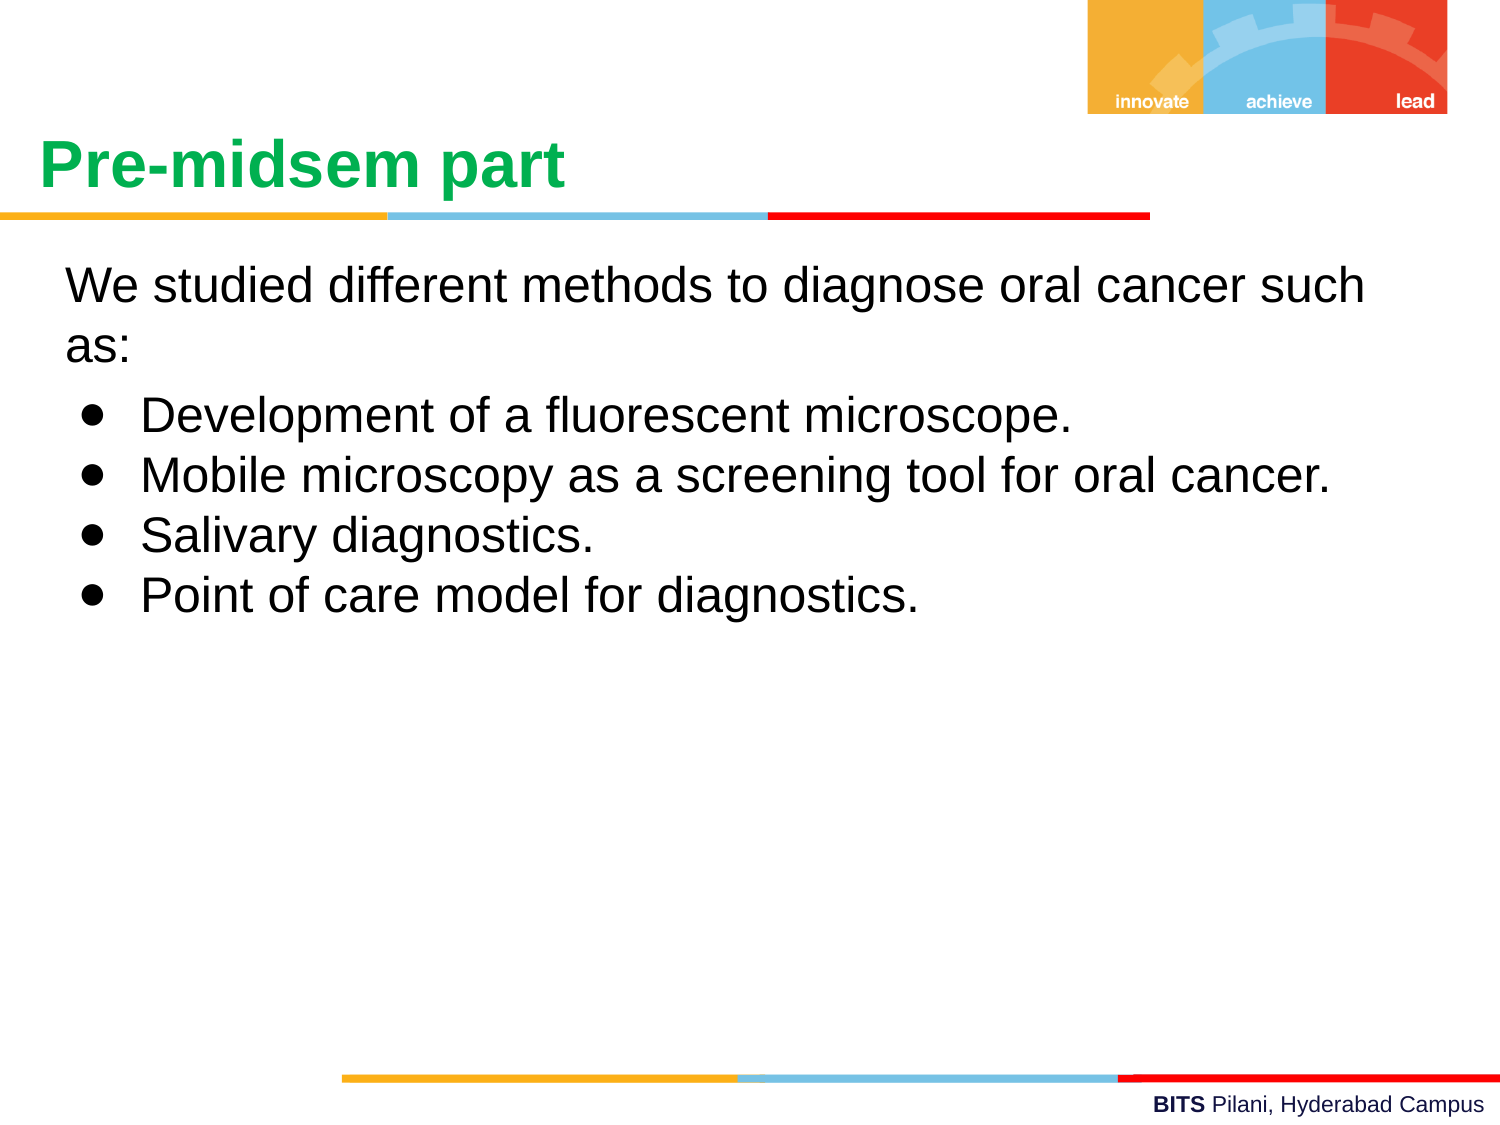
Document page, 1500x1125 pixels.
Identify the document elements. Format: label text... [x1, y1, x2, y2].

list Pre-midsem part [24, 62, 1488, 250]
list We studied different methods to diagnose oral cancer such as: Development of a fluorescent microscope. Mobile microscopy as a screening tool for oral cancer. Salivary diagnostics. Point of care model for diagnostics. [50, 250, 1400, 988]
picture [1087, 0, 1448, 62]
